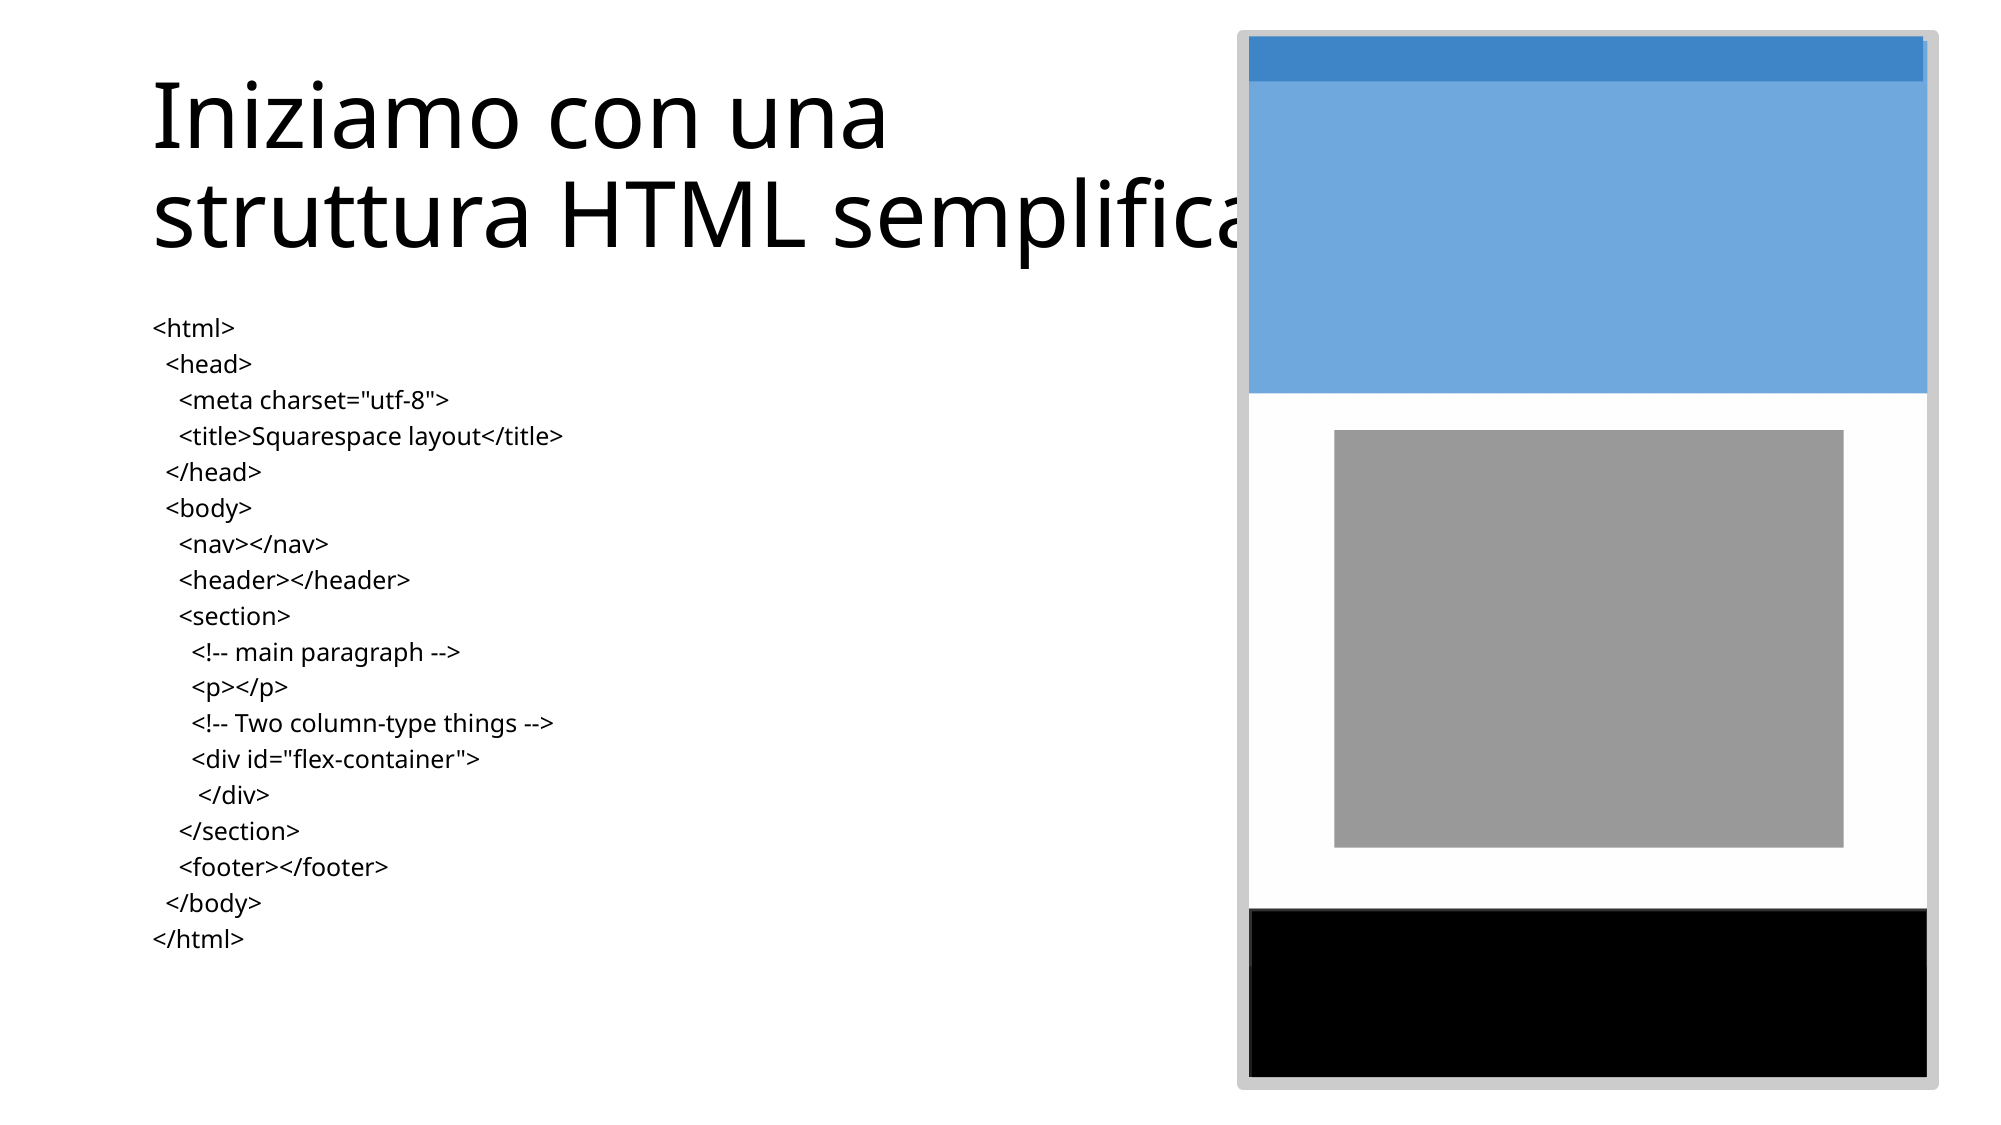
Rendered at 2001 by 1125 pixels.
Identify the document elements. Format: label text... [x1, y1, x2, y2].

list <html> <head> <meta charset="utf-8"> <title>Squarespace layout</title> </head> <body> <nav></nav> <header></header> <section> <!-- main paragraph --> <p></p> <!-- Two column-type things --> <div id="flex-container"> </div> </section> <footer></footer> </body> </html> [137, 299, 988, 1125]
title Iniziamo con una struttura HTML semplificata [137, 59, 1237, 278]
text_box [1249, 36, 1924, 42]
picture [1248, 42, 1927, 1078]
